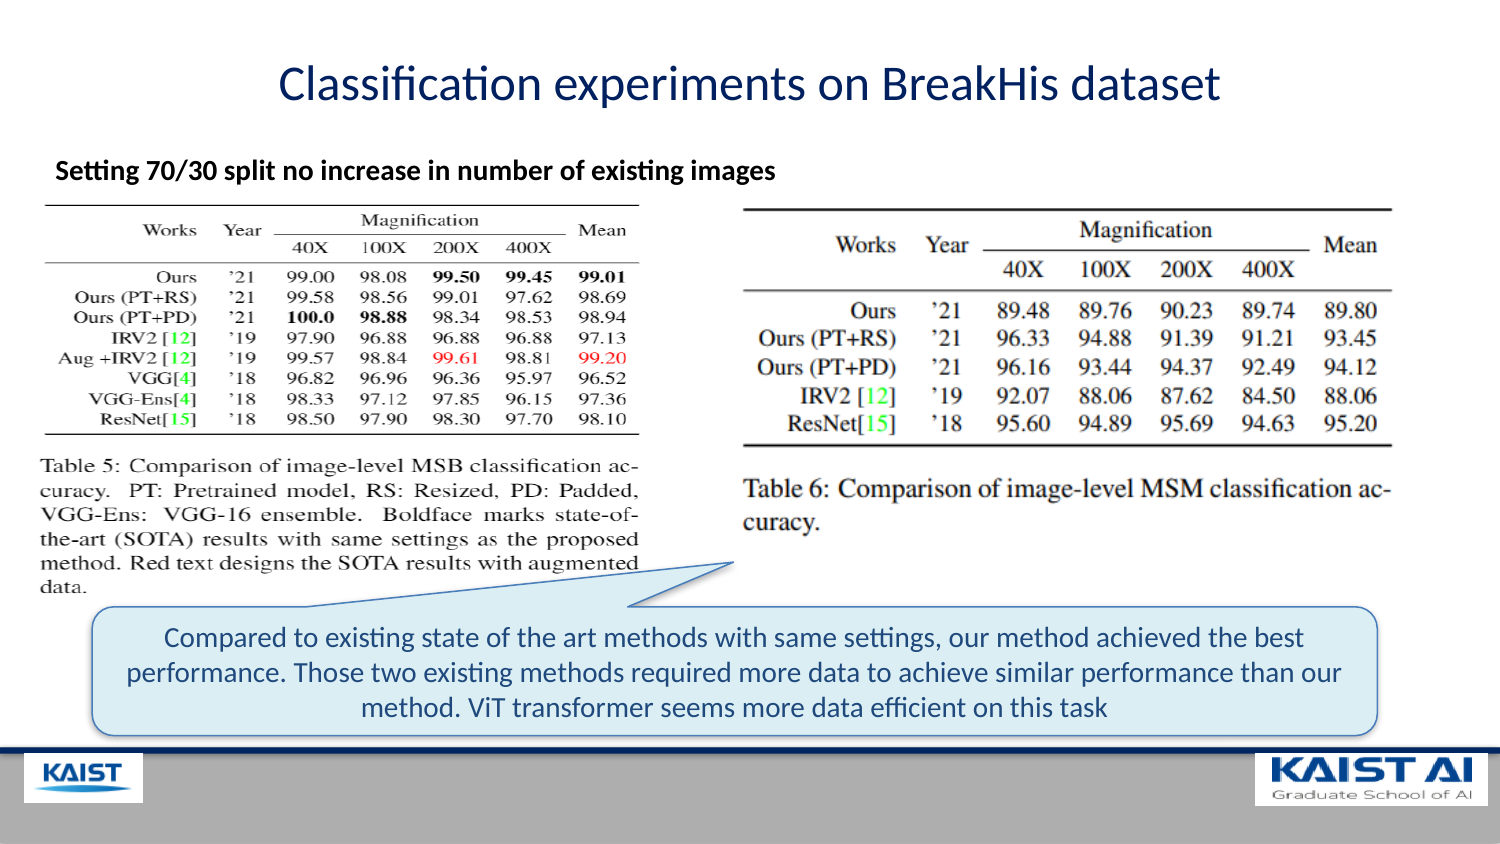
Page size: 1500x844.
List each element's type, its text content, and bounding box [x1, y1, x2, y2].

picture [1255, 753, 1488, 806]
picture [724, 192, 1408, 545]
picture [24, 753, 143, 803]
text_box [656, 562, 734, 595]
text_box Compared to existing state of the art methods with same settings, our method achieved the best performance. Those two existing methods required more data to achieve similar performance than our method. ViT transformer seems more data efficient on this task [92, 606, 1378, 736]
text_box Classification experiments on BreakHis dataset [103, 44, 1397, 119]
picture [28, 192, 652, 603]
text_box Setting 70/30 split no increase in number of existing images [44, 145, 792, 224]
